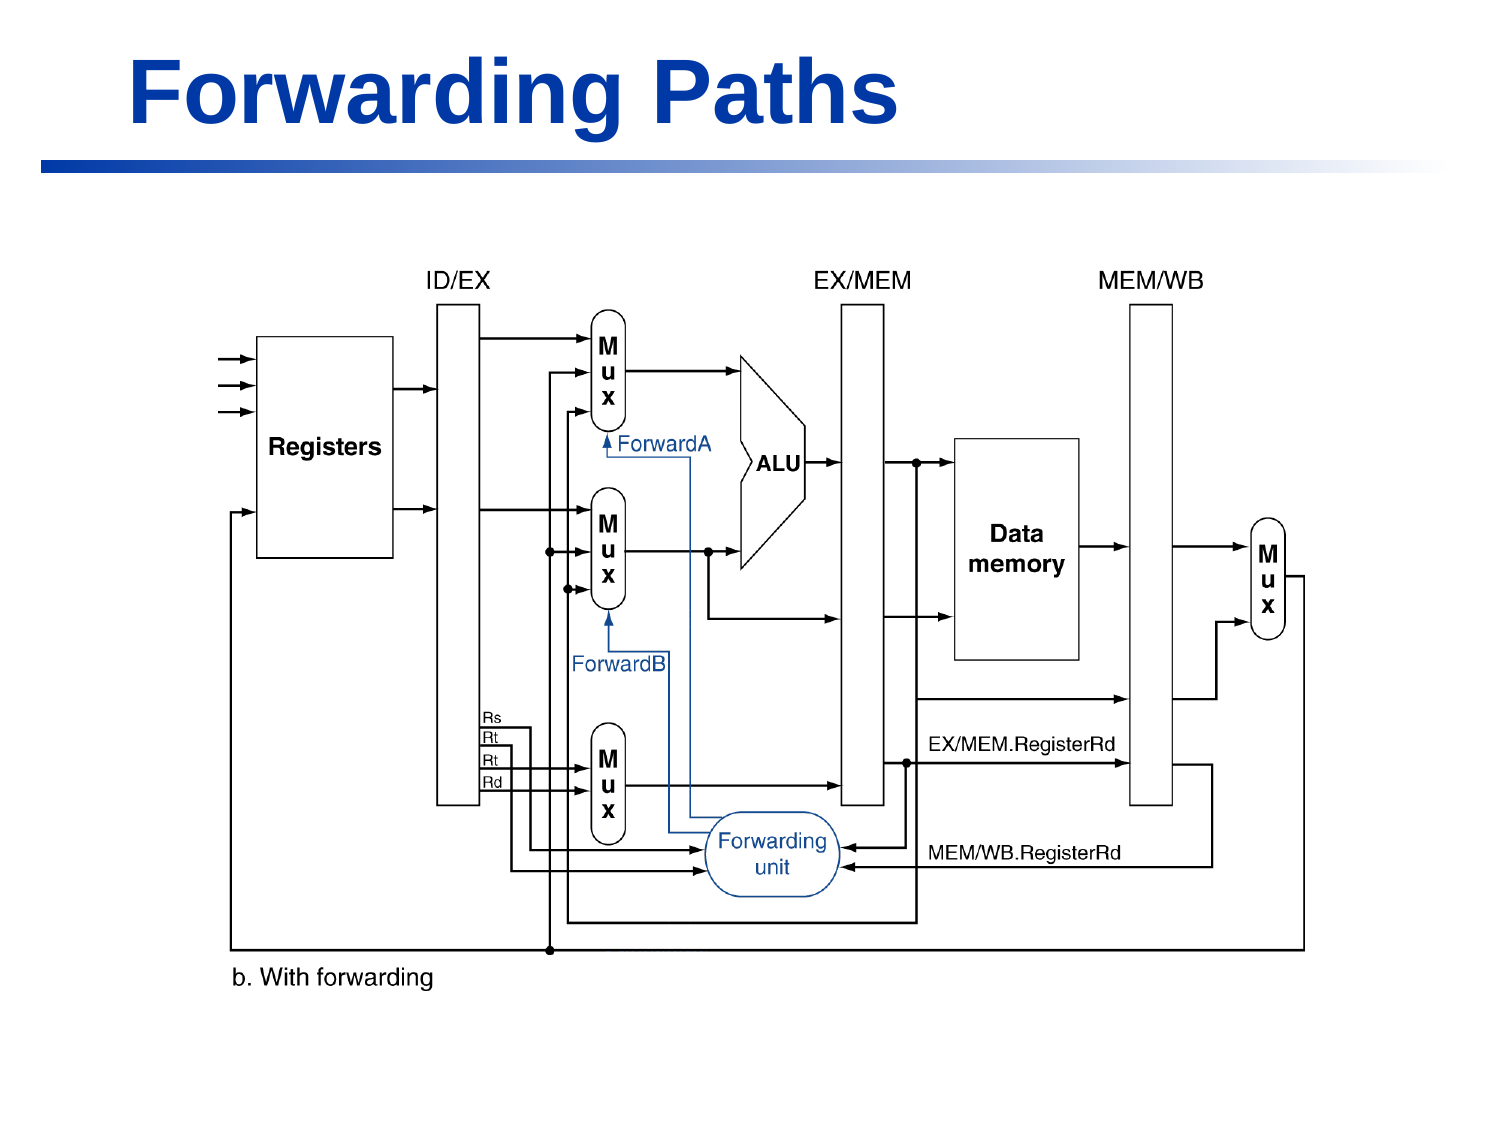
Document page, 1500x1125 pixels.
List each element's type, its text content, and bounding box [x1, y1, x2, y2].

picture [218, 266, 1305, 991]
title Forwarding Paths [112, 23, 1468, 149]
